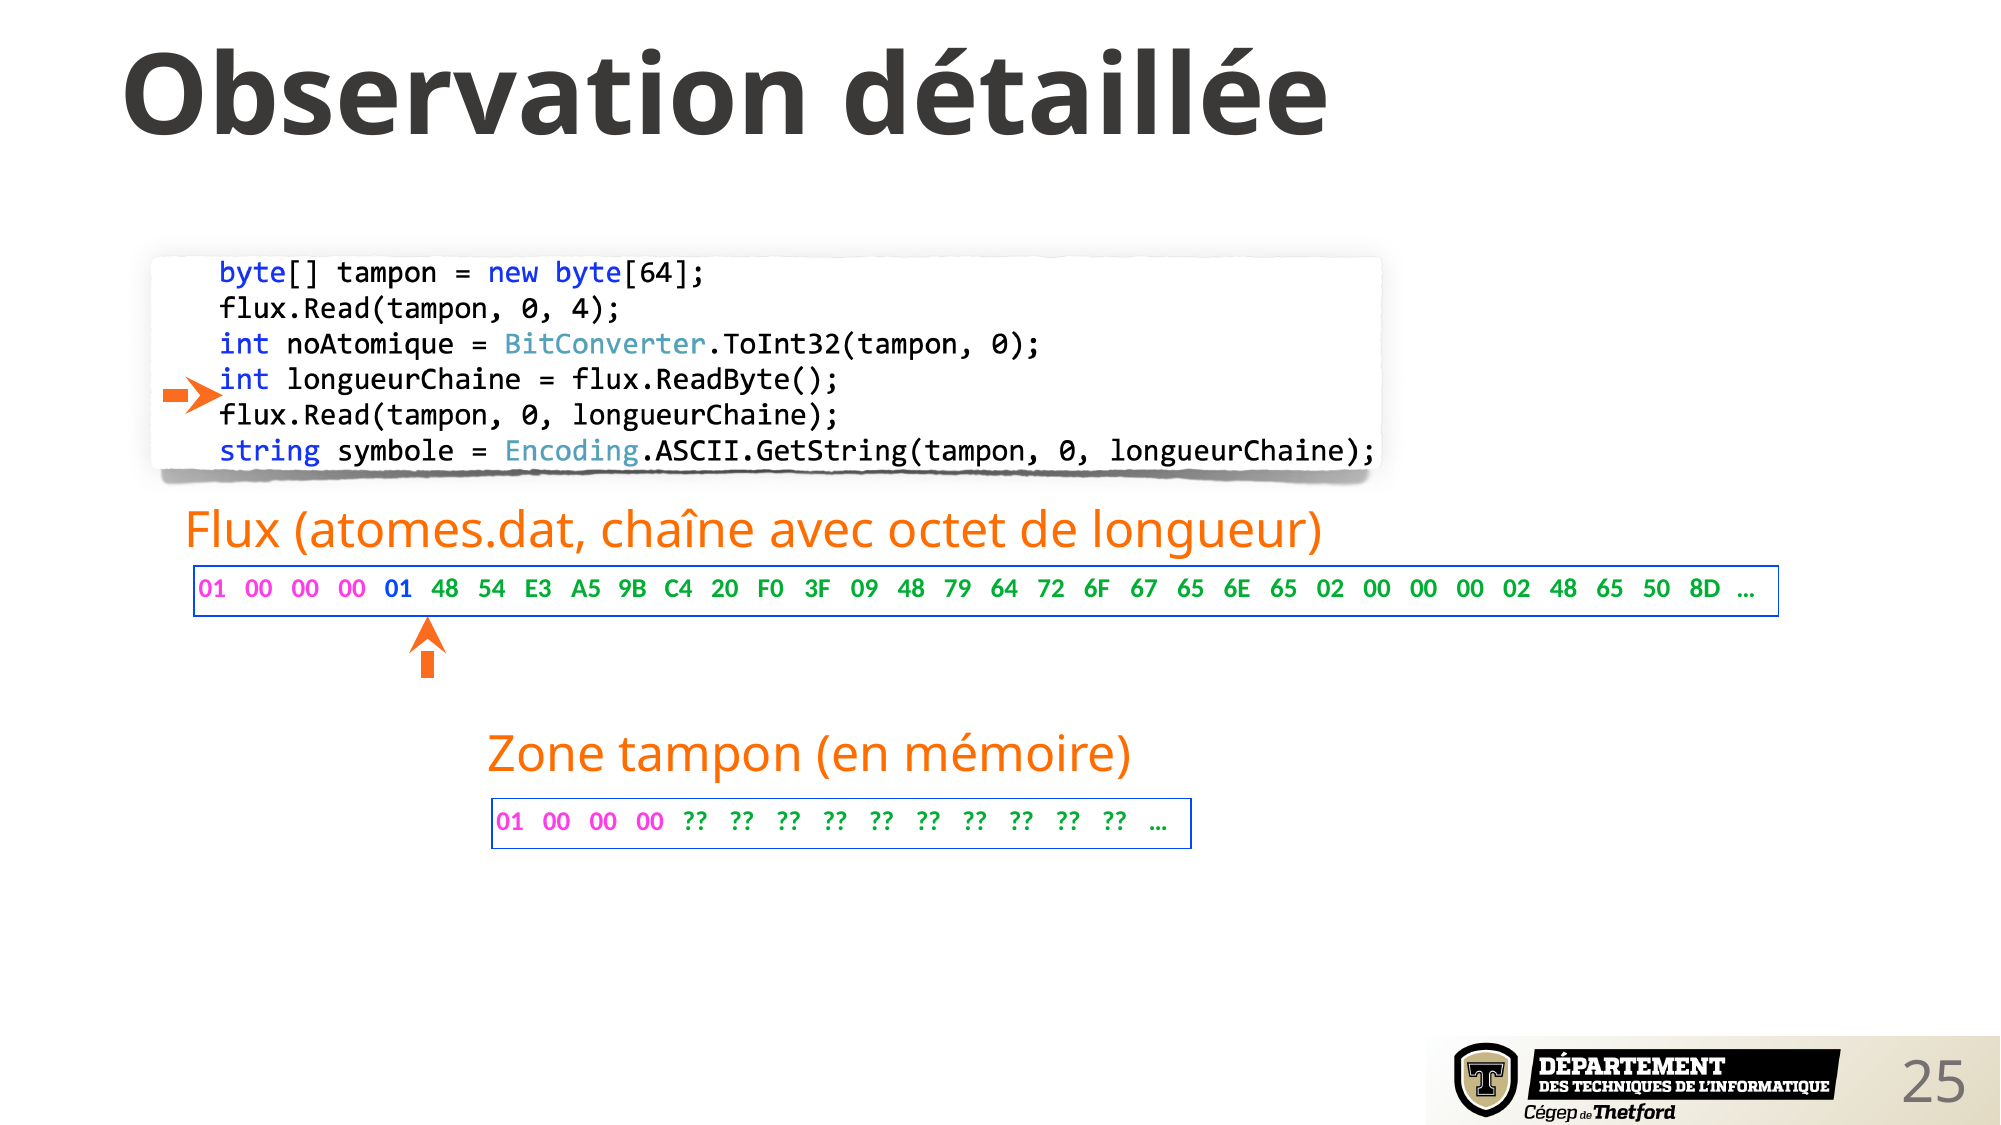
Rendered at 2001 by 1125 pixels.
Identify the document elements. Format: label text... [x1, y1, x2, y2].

table_header 01 [493, 799, 539, 848]
text_box Observation détaillée [104, 0, 2000, 187]
text_box Flux (atomes.dat, chaîne avec octet de longueur) [104, 492, 1692, 563]
table_header E3 [520, 567, 567, 615]
table_header 00 [539, 799, 585, 848]
table_header 02 [1499, 567, 1546, 615]
table_header 48 [427, 567, 474, 615]
table_header 8D [1685, 567, 1732, 615]
table_header ?? [679, 799, 725, 848]
table_header … [1732, 567, 1778, 615]
text_box [421, 617, 434, 629]
table_header 00 [632, 799, 679, 848]
picture [122, 225, 1409, 500]
table_header 09 [847, 567, 893, 615]
table_header 20 [707, 567, 753, 615]
picture [1426, 1036, 1870, 1125]
table_header ?? [1098, 799, 1144, 848]
table_header 65 [1592, 567, 1639, 615]
table_header 00 [1359, 567, 1406, 615]
table_header ?? [818, 799, 865, 848]
table_header ?? [772, 799, 818, 848]
text_box Zone tampon (en mémoire) [407, 716, 1593, 787]
table_header 01 [195, 567, 241, 615]
table_header 72 [1033, 567, 1080, 615]
table_header 48 [1546, 567, 1592, 615]
table_header 00 [334, 567, 381, 615]
table_header 00 [241, 567, 287, 615]
table_header ?? [958, 799, 1005, 848]
table_header 3F [800, 567, 847, 615]
table_header 50 [1639, 567, 1685, 615]
table_header A5 [567, 567, 614, 615]
table_header 64 [986, 567, 1033, 615]
table_header 67 [1126, 567, 1173, 615]
table_header 00 [287, 567, 334, 615]
table_header 54 [474, 567, 520, 615]
table_header 65 [1266, 567, 1313, 615]
table_header ?? [725, 799, 772, 848]
table_header ?? [1051, 799, 1098, 848]
table_header 9B [614, 567, 660, 615]
table_header 00 [1452, 567, 1499, 615]
table_header 48 [893, 567, 940, 615]
table_header 65 [1173, 567, 1219, 615]
table_header 6F [1080, 567, 1126, 615]
table_header 02 [1313, 567, 1359, 615]
table_header 00 [585, 799, 632, 848]
table_header ?? [912, 799, 958, 848]
table_header … [1144, 799, 1190, 848]
table_header ?? [1005, 799, 1051, 848]
table_header F0 [753, 567, 800, 615]
table_header 00 [1406, 567, 1452, 615]
table_header 6E [1219, 567, 1266, 615]
table_header ?? [865, 799, 912, 848]
table_header 01 [381, 567, 427, 615]
table_header C4 [660, 567, 707, 615]
table_header 79 [940, 567, 986, 615]
